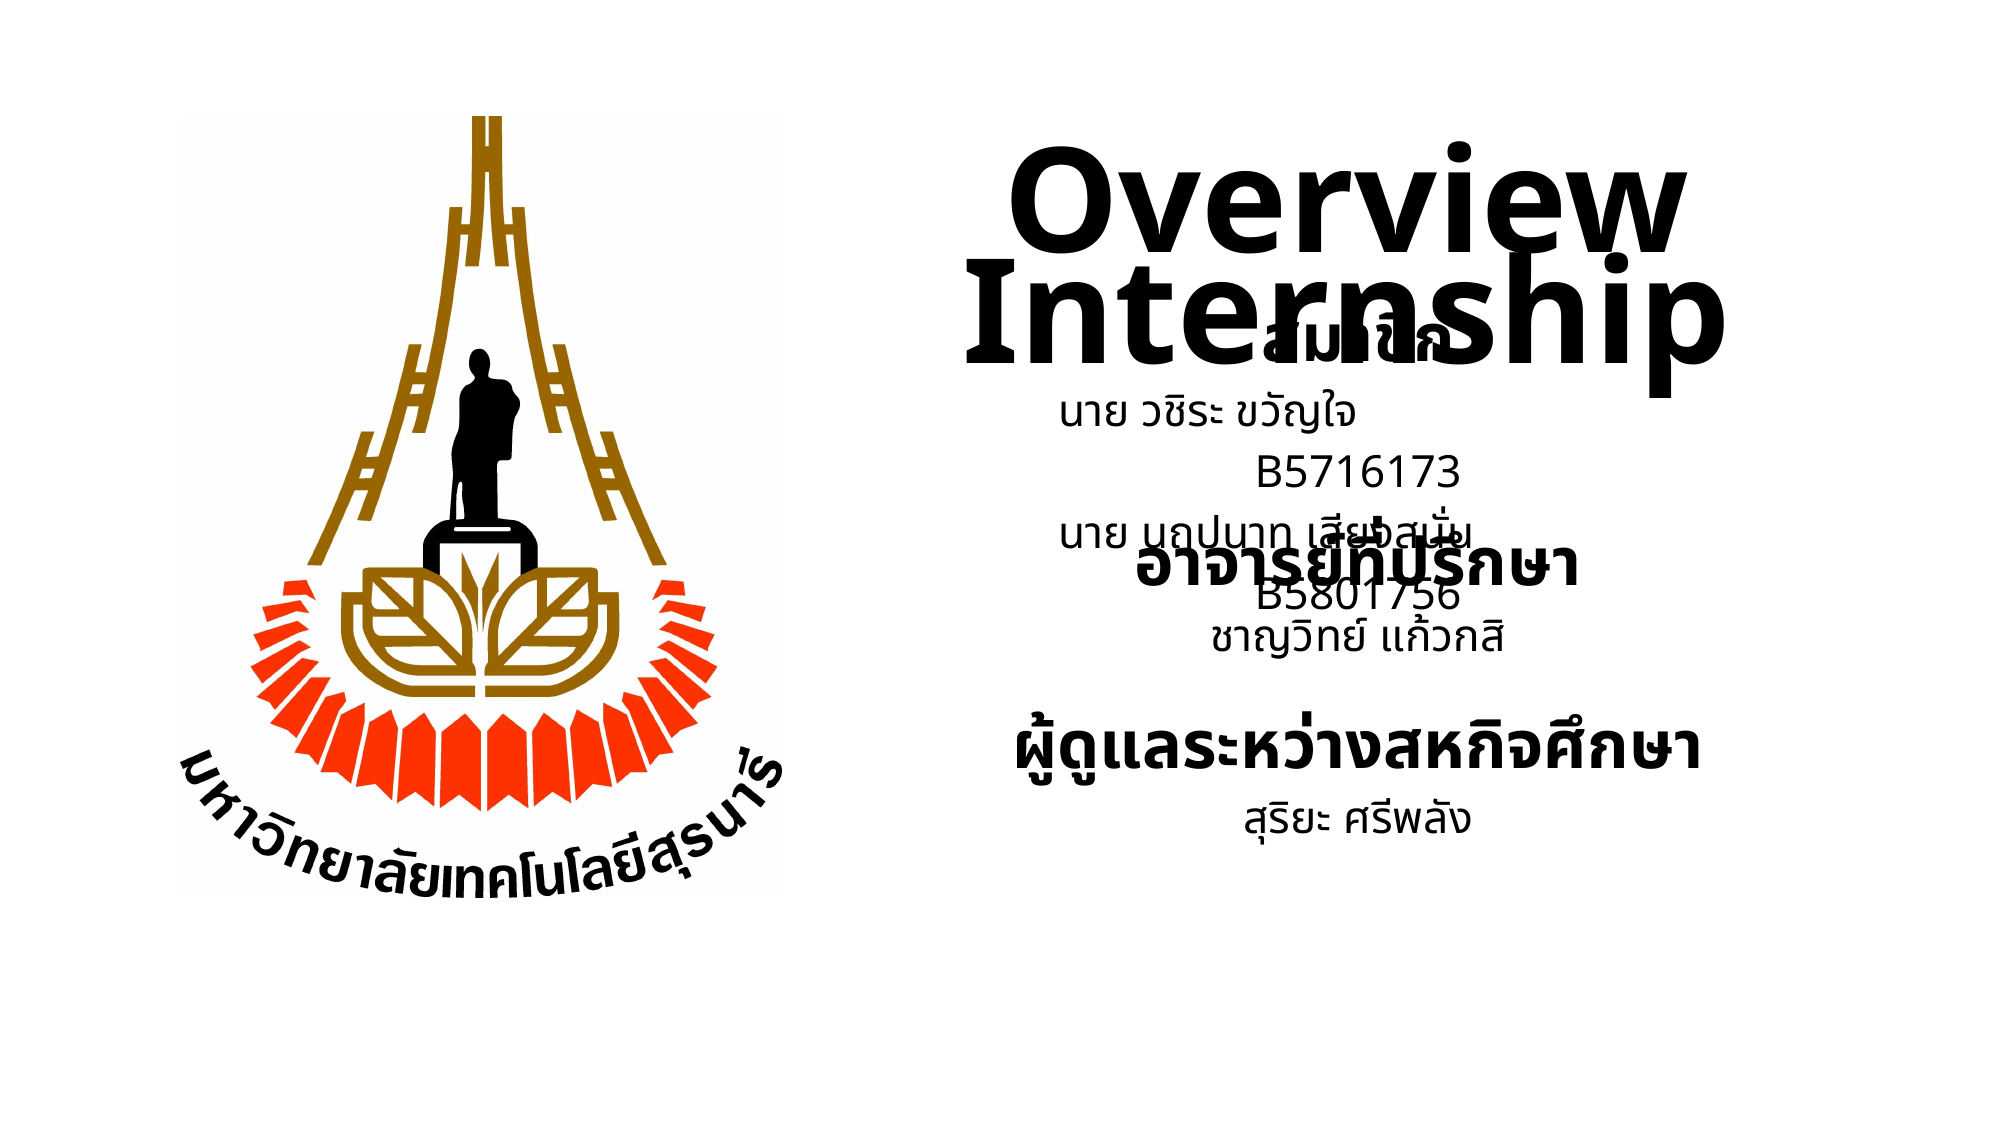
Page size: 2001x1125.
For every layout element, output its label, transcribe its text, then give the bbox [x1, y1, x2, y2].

picture [180, 116, 782, 898]
text_box อาจารย์ที่ปรึกษา ชาญวิทย์ แก้วกสิ [963, 530, 1753, 668]
text_box Overview Internship [874, 162, 1820, 400]
text_box สมาชิก นาย วชิระ ขวัญใจ B5716173 นาย นฤปนาท เสียงสนั่น B5801756 [963, 305, 1753, 530]
text_box ผู้ดูแลระหว่างสหกิจศึกษา สุริยะ ศรีพลัง [963, 712, 1753, 850]
